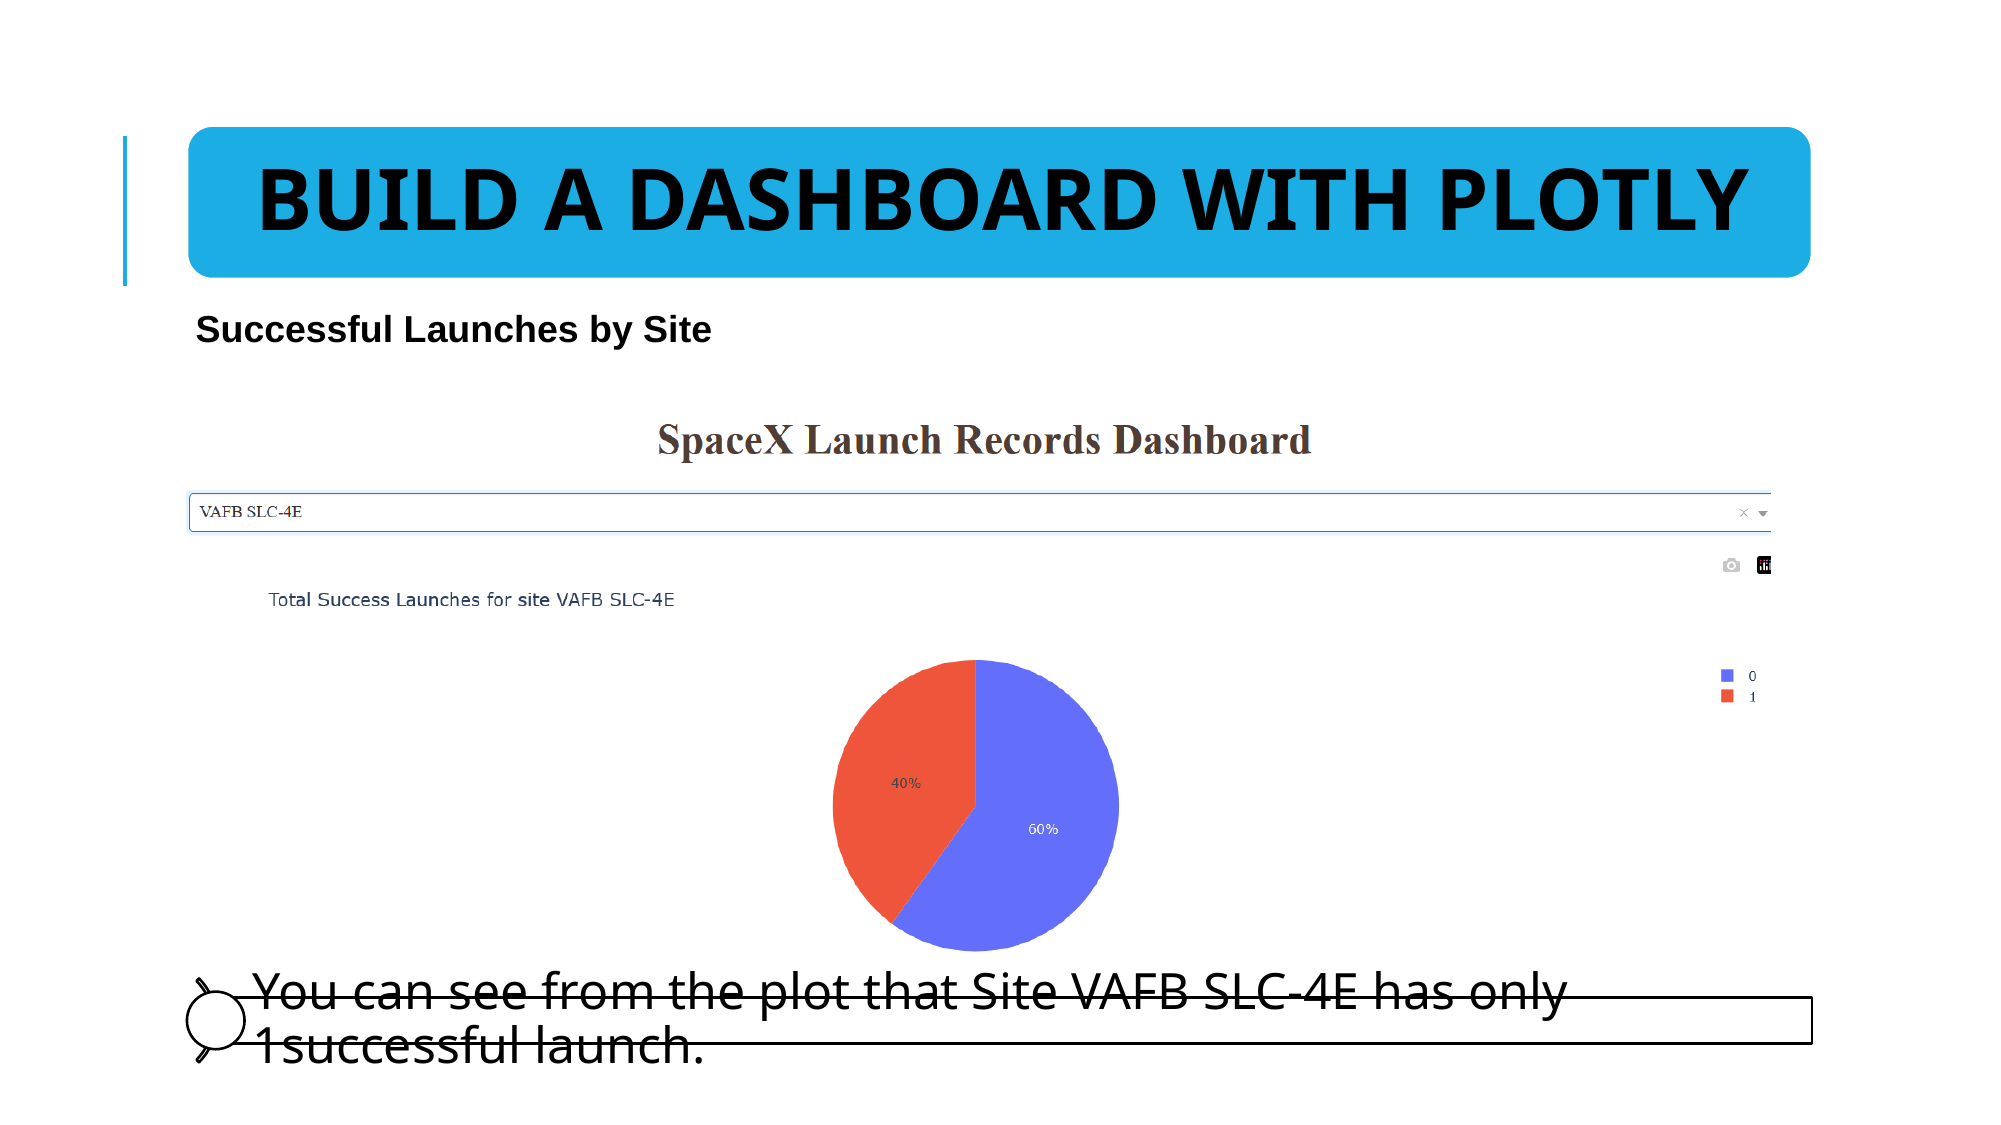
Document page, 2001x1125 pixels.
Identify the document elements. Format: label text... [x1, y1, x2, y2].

list Successful Launches by Site [188, 289, 1813, 444]
picture [186, 389, 1772, 973]
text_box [186, 973, 1813, 1067]
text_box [186, 124, 1813, 281]
